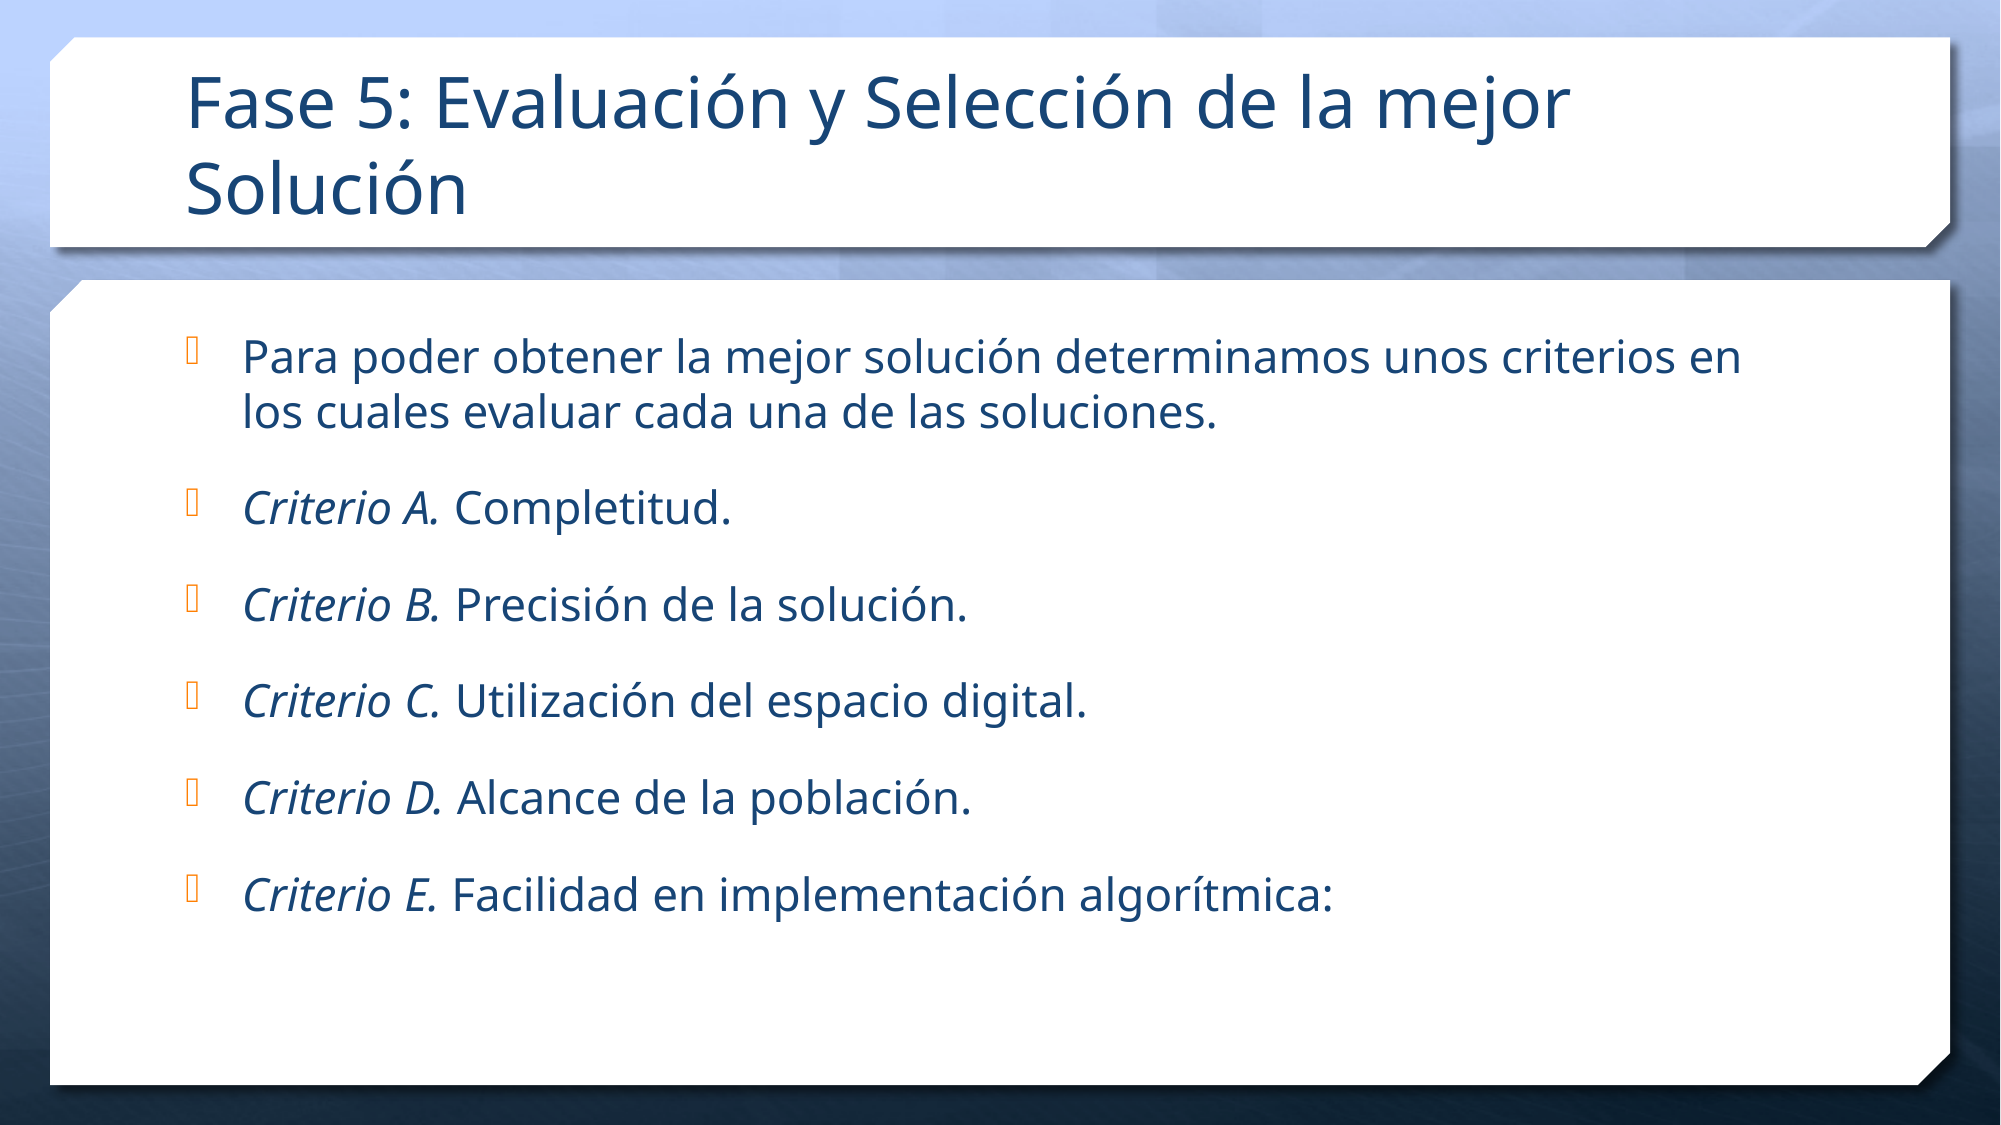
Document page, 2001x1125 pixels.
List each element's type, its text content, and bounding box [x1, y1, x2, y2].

title Fase 5: Evaluación y Selección de la mejor Solución [170, 48, 1830, 236]
list Para poder obtener la mejor solución determinamos unos criterios en los cuales evaluar cada una de las soluciones. Criterio A. Completitud. Criterio B. Precisión de la solución. Criterio C. Utilización del espacio digital. Criterio D. Alcance de la población. Criterio E. Facilidad en implementación algorítmica: [170, 319, 1830, 978]
